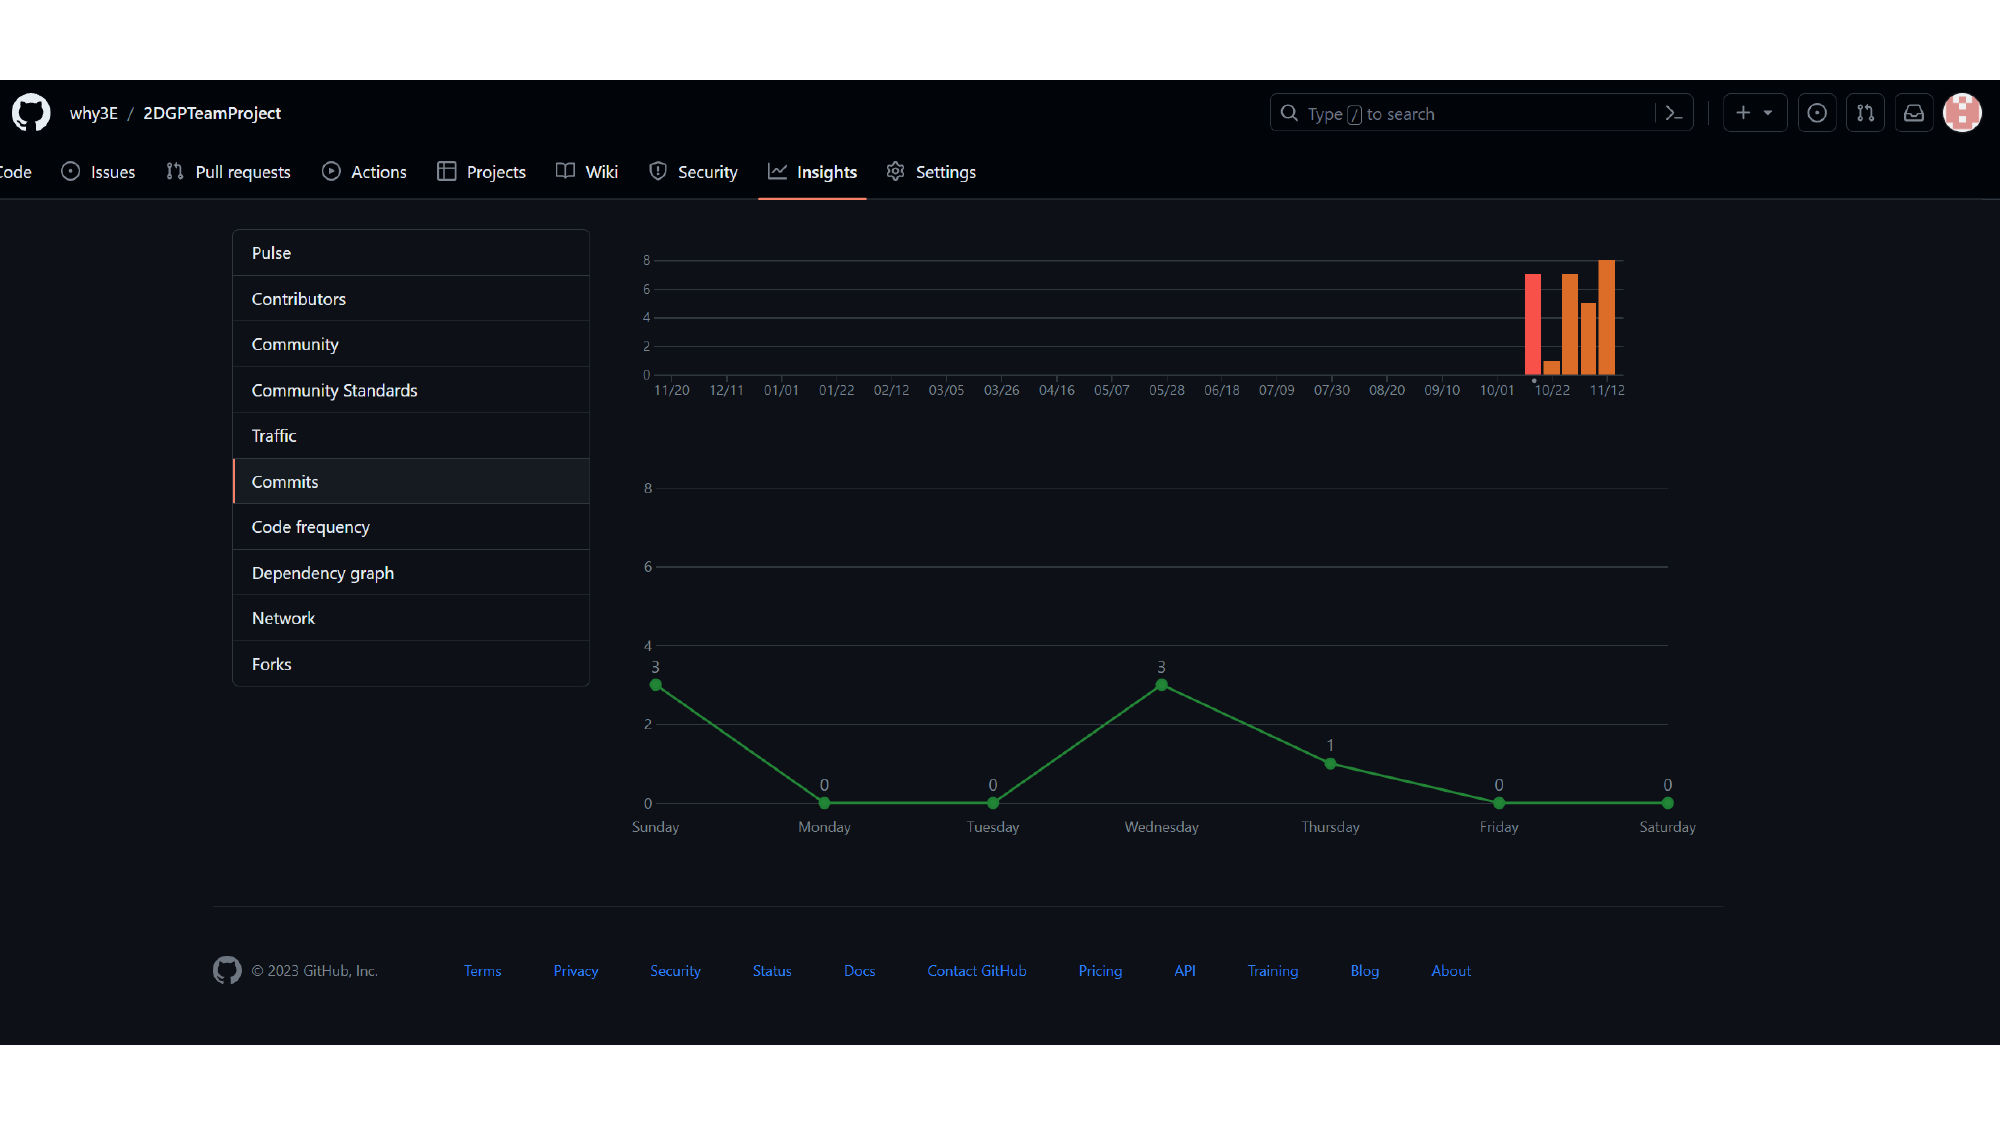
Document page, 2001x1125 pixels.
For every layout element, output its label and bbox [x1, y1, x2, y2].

picture [0, 80, 2000, 1045]
